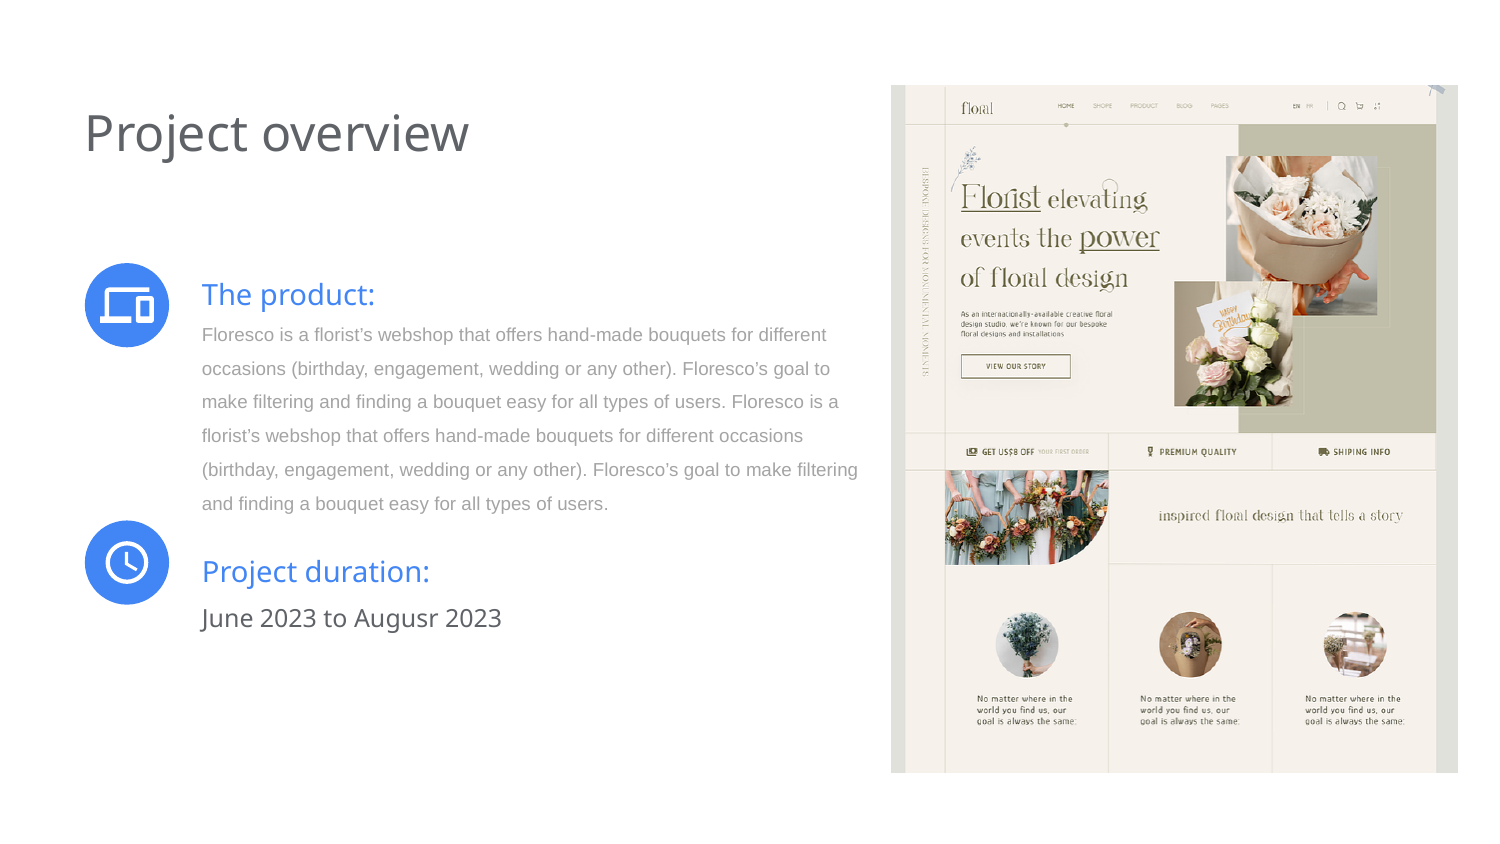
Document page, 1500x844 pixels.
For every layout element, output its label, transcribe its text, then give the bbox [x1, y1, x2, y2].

text_box [84, 520, 170, 605]
text_box [100, 287, 150, 323]
text_box [105, 541, 149, 584]
text_box The product: Floresco is a florist’s webshop that offers hand-made bouquets for different occasions (birthday, engagement, wedding or any other). Floresco’s goal to make filtering and finding a bouquet easy for all types of users. Floresco is a florist’s webshop that offers hand-made bouquets for different occasions (birthday, engagement, wedding or any other). Floresco’s goal to make filtering and finding a bouquet easy for all types of users. [201, 243, 886, 529]
text_box [135, 296, 154, 323]
text_box [84, 263, 170, 348]
picture [891, 85, 1458, 773]
text_box Project duration: June 2023 to Augusr 2023 [201, 520, 768, 648]
text_box Project overview [84, 85, 890, 176]
